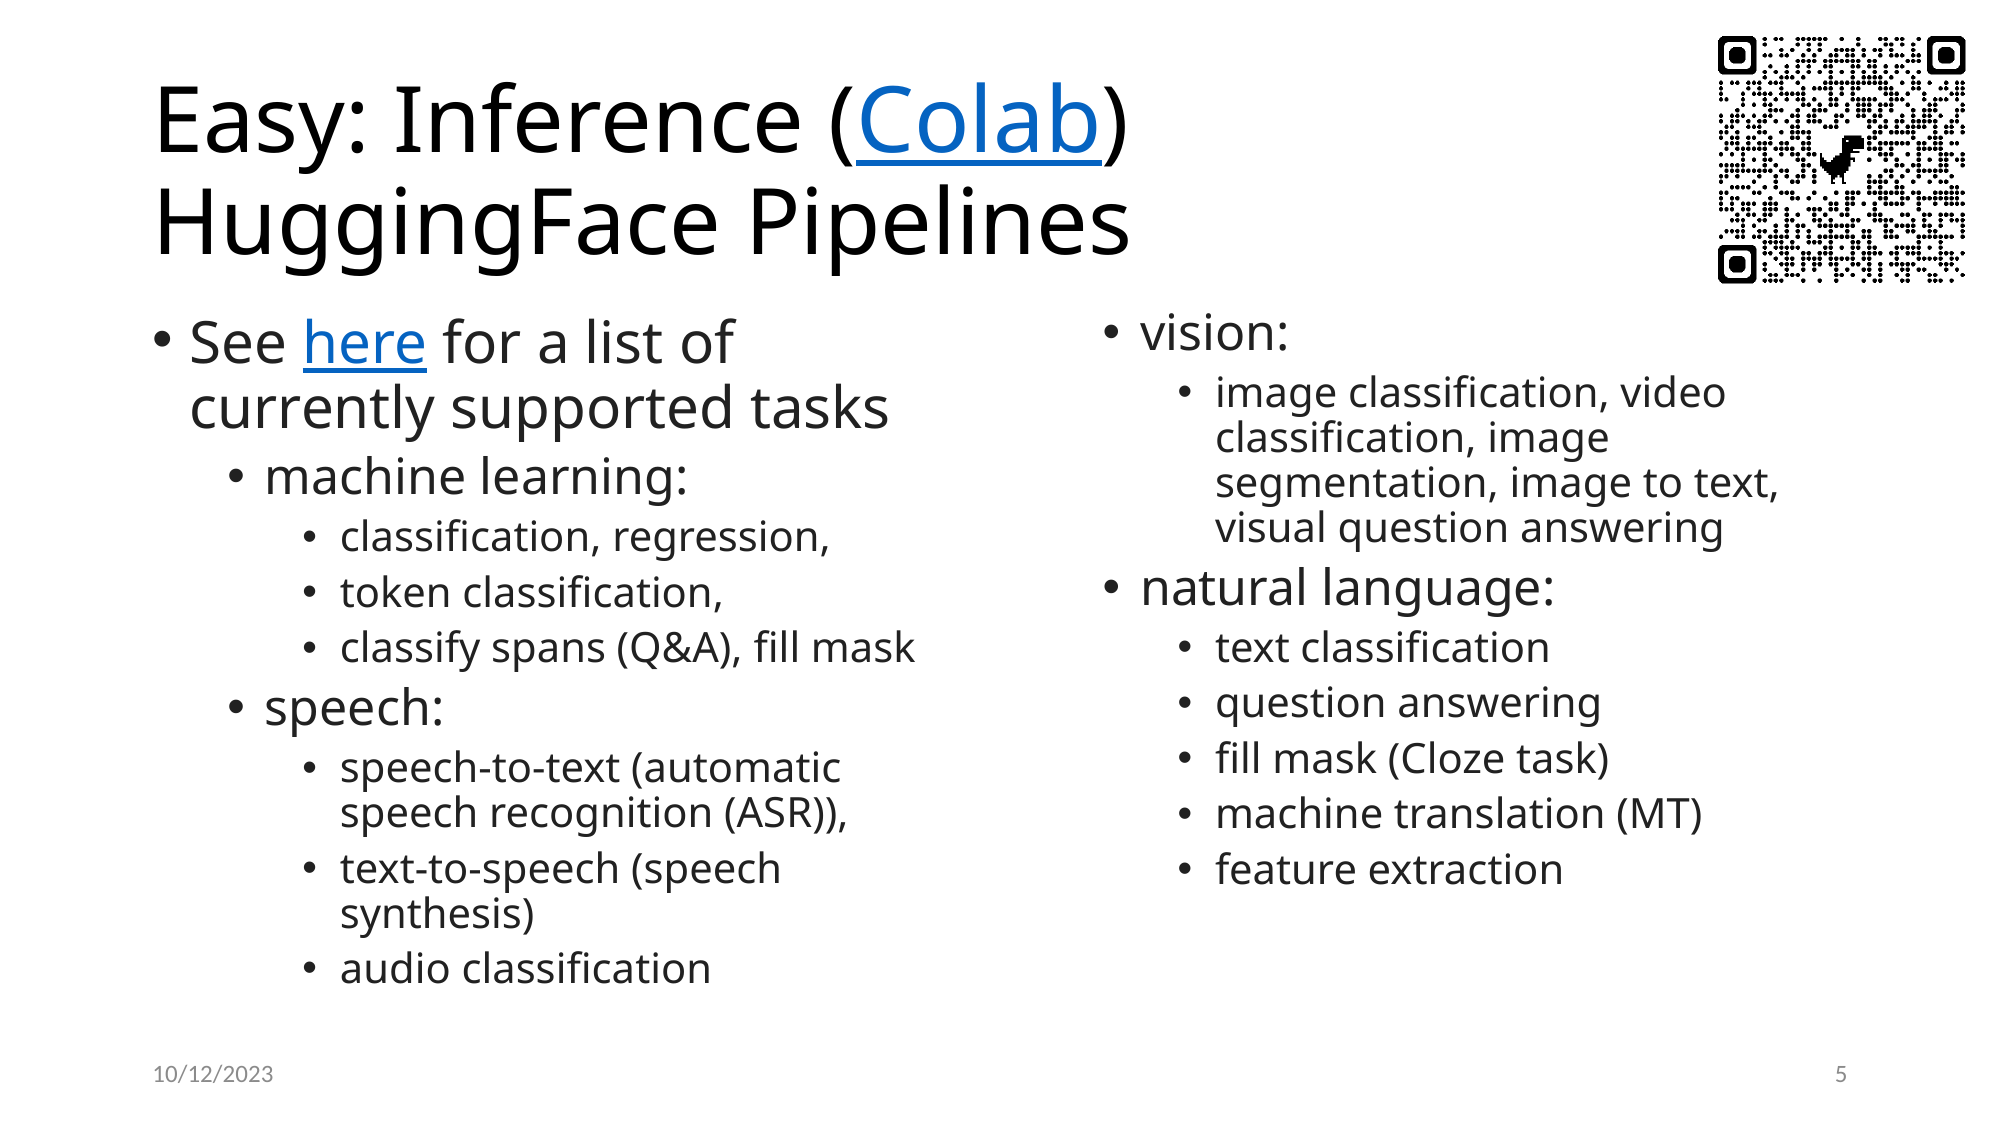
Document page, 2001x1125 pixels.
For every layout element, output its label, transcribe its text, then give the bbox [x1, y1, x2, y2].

title Easy: Inference (Colab) HuggingFace Pipelines [137, 59, 1696, 278]
list vision: image classification, video classification, image segmentation, image to text, visual question answering natural language: text classification question answering fill mask (Cloze task) machine translation (MT) feature extraction [1012, 299, 1863, 1014]
slide_number 5 [1412, 1042, 1863, 1103]
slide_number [137, 1042, 588, 1103]
list See here for a list of currently supported tasks machine learning: classification, regression, token classification, classify spans (Q&A), fill mask speech: speech-to-text (automatic speech recognition (ASR)), text-to-speech (speech synthesis) audio classification [137, 299, 988, 1014]
picture [1696, 14, 1987, 305]
